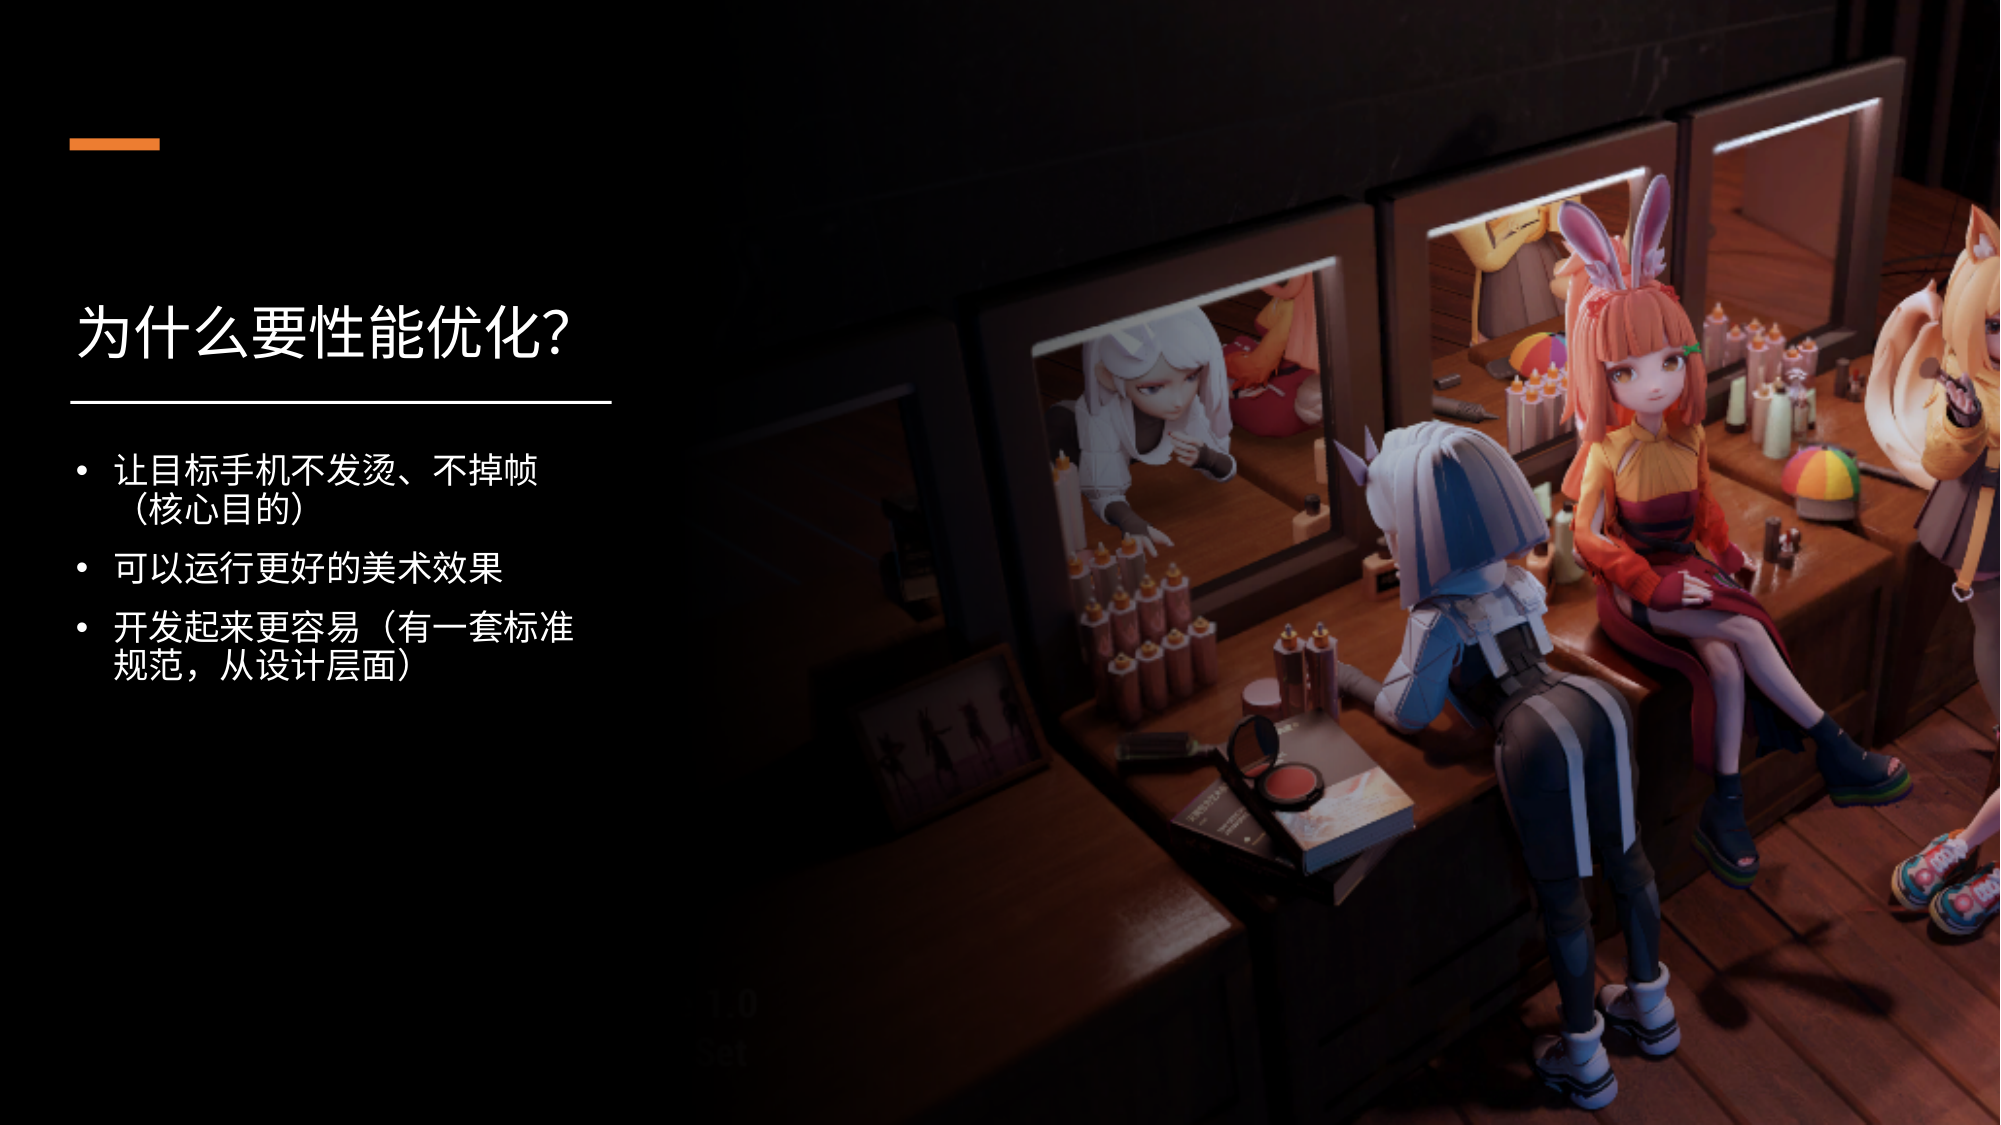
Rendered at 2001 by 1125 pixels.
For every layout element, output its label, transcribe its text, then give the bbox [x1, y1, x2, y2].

list 让目标手机不发烫、不掉帧（核心目的） 可以运行更好的美术效果 开发起来更容易（有一套标准规范，从设计层面） [60, 445, 577, 972]
title 为什么要性能优化？ [60, 190, 577, 375]
text_box [69, 137, 161, 151]
text_box [69, 400, 577, 405]
text_box [0, 0, 577, 1125]
picture [577, 0, 2000, 1125]
